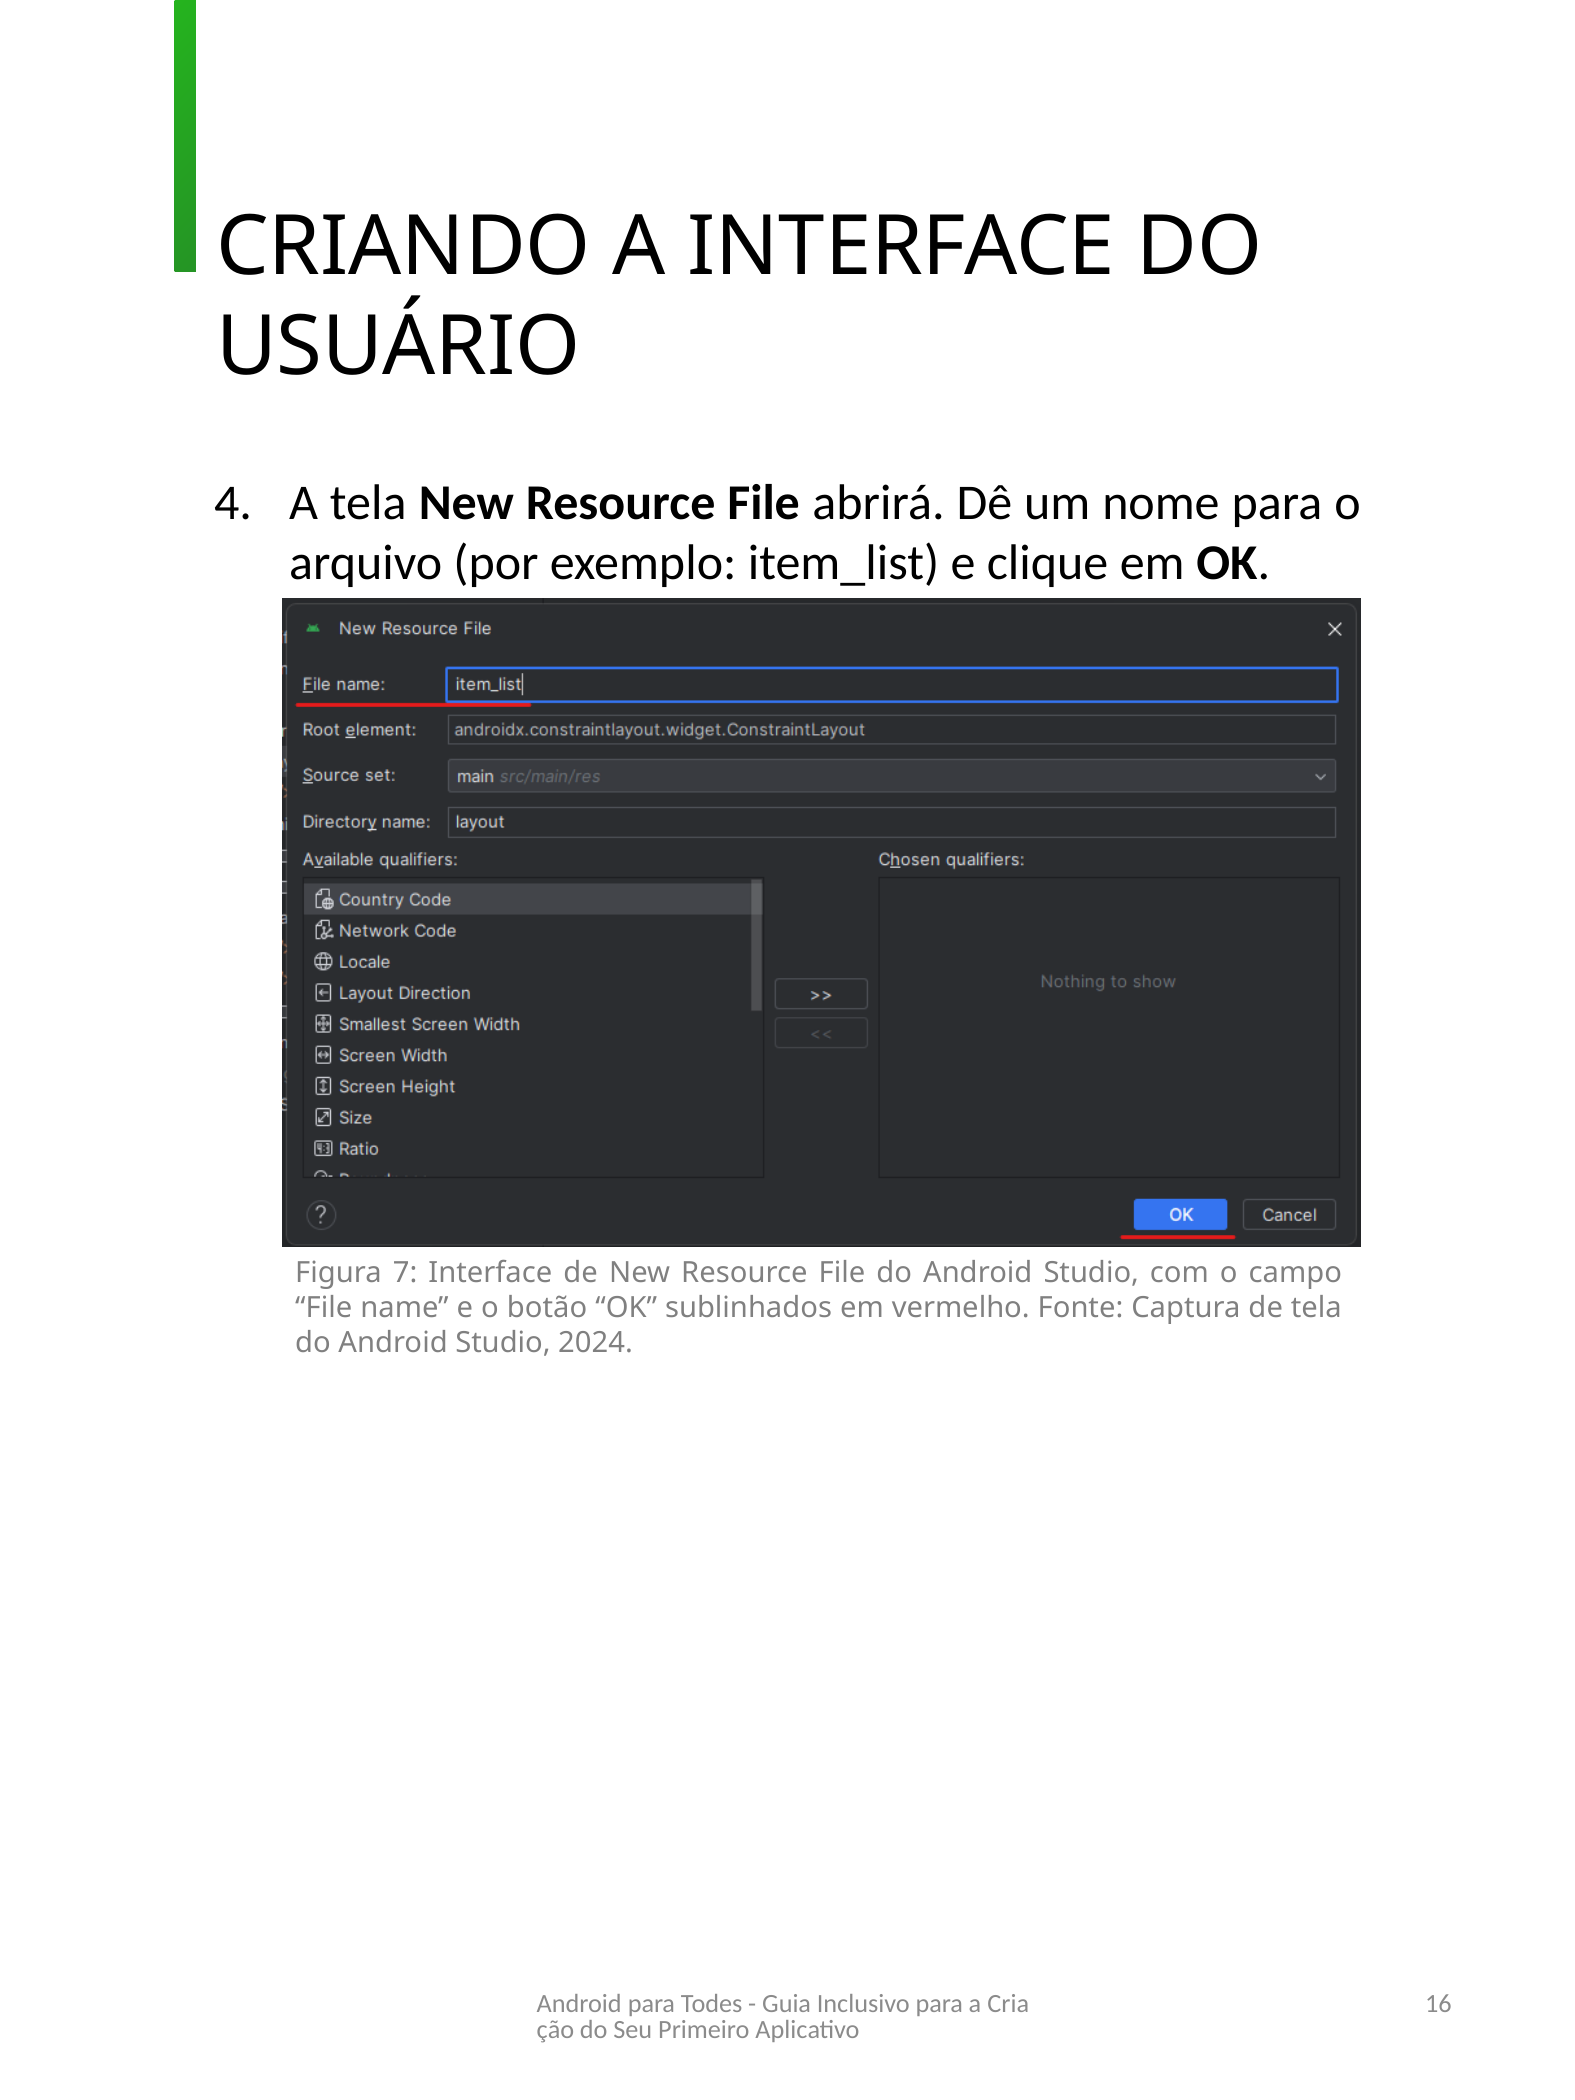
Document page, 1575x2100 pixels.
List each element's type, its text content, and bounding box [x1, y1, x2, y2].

footer Android para Todes - Guia Inclusivo para a Criação do Seu Primeiro Aplicativo [521, 1946, 1054, 2059]
picture [282, 598, 1361, 1247]
text_box A tela New Resource File abrirá. Dê um nome para o arquivo (por exemplo: item_list) e clique em OK. [199, 462, 1376, 598]
slide_number 16 [1112, 1946, 1467, 2059]
title CRIANDO A INTERFACE DO USUÁRIO [201, 183, 1442, 550]
text_box [173, 0, 197, 272]
text_box Figura 7: Interface de New Resource File do Android Studio, com o campo “File name” e o botão “OK” sublinhados em vermelho. Fonte: Captura de tela do Android Studio, 2024. [280, 1246, 1358, 1367]
